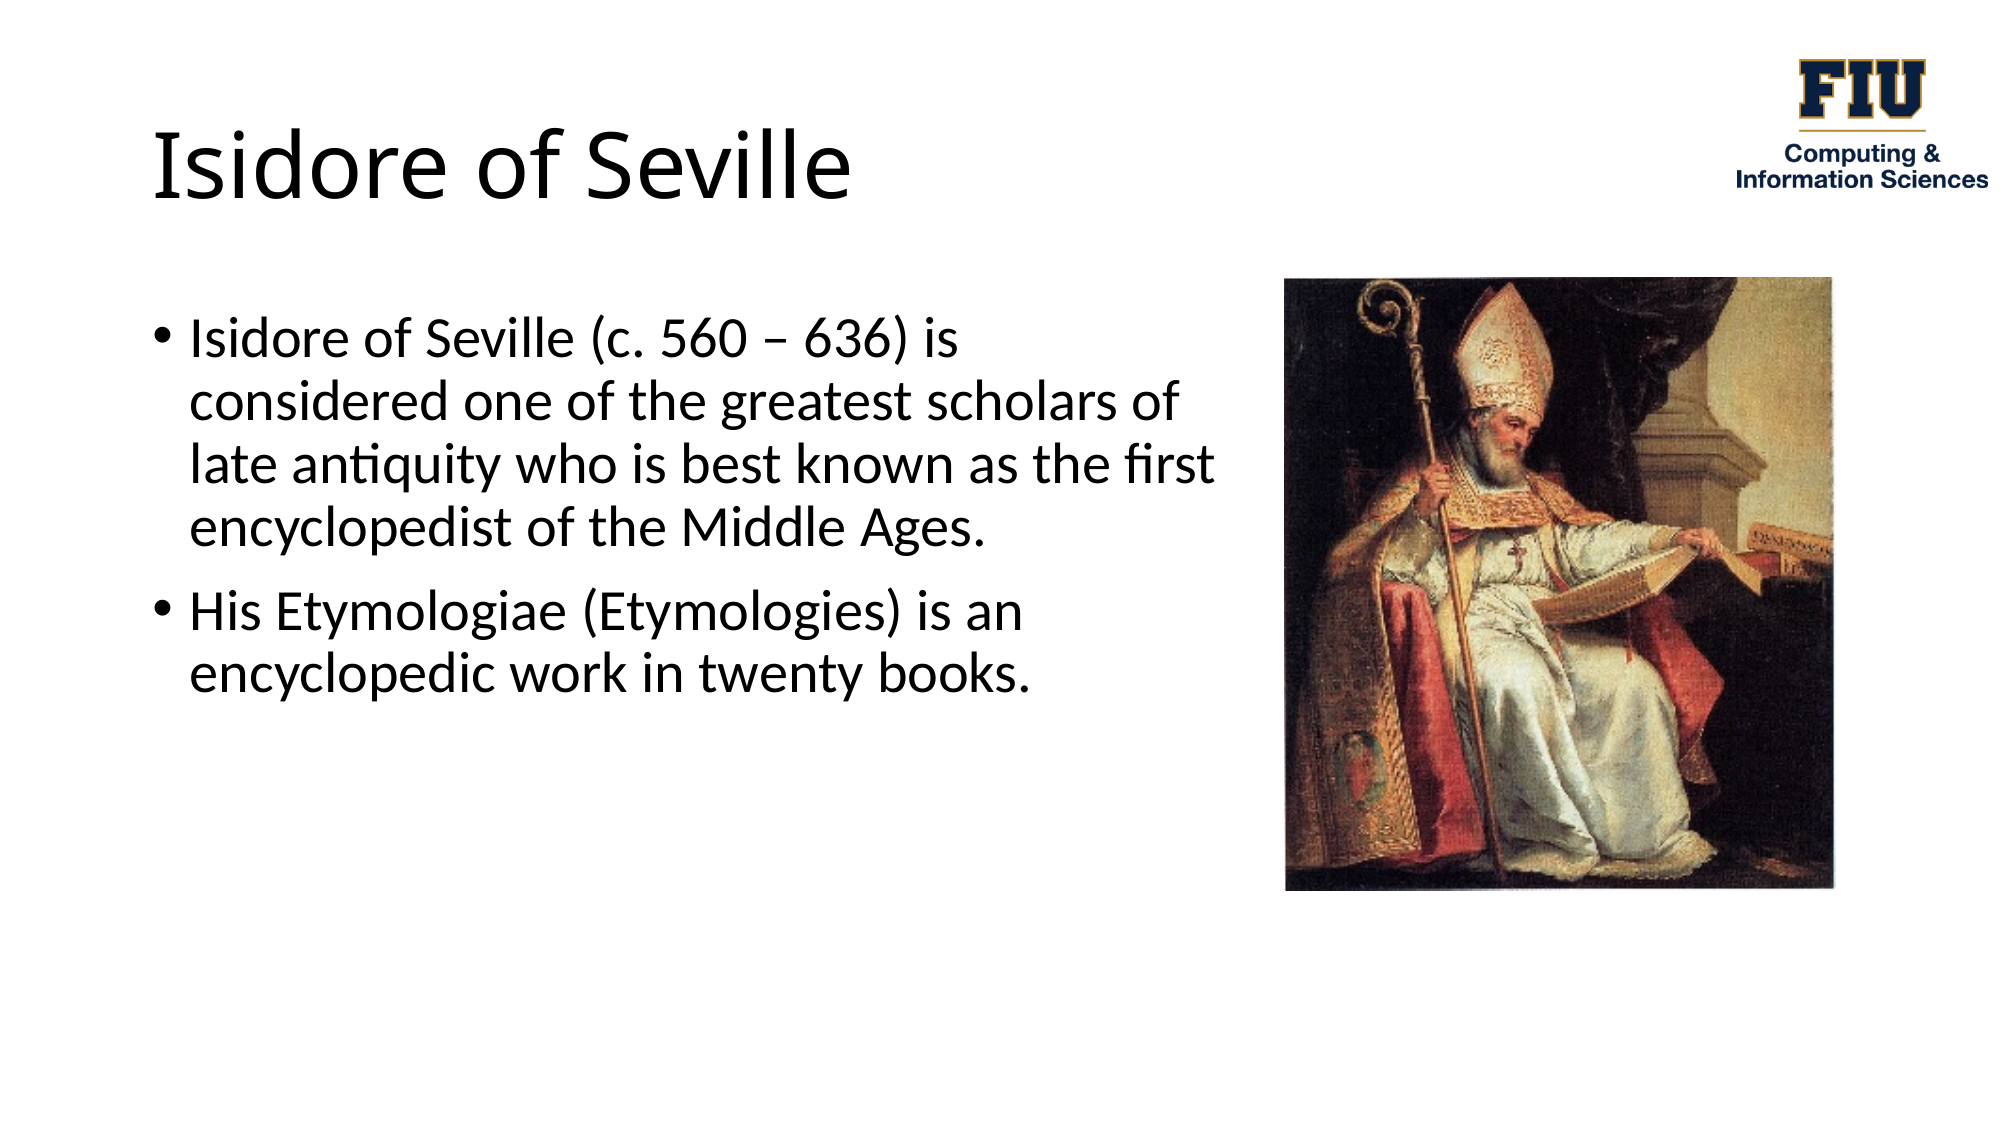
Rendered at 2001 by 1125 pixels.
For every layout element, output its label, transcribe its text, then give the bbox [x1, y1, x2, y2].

title Isidore of Seville [137, 59, 1863, 278]
picture [1284, 277, 1836, 891]
picture [1863, 59, 1988, 188]
list Isidore of Seville (c. 560 – 636) is considered one of the greatest scholars of late antiquity who is best known as the first encyclopedist of the Middle Ages. His Etymologiae (Etymologies) is an encyclopedic work in twenty books. [137, 299, 1241, 1014]
